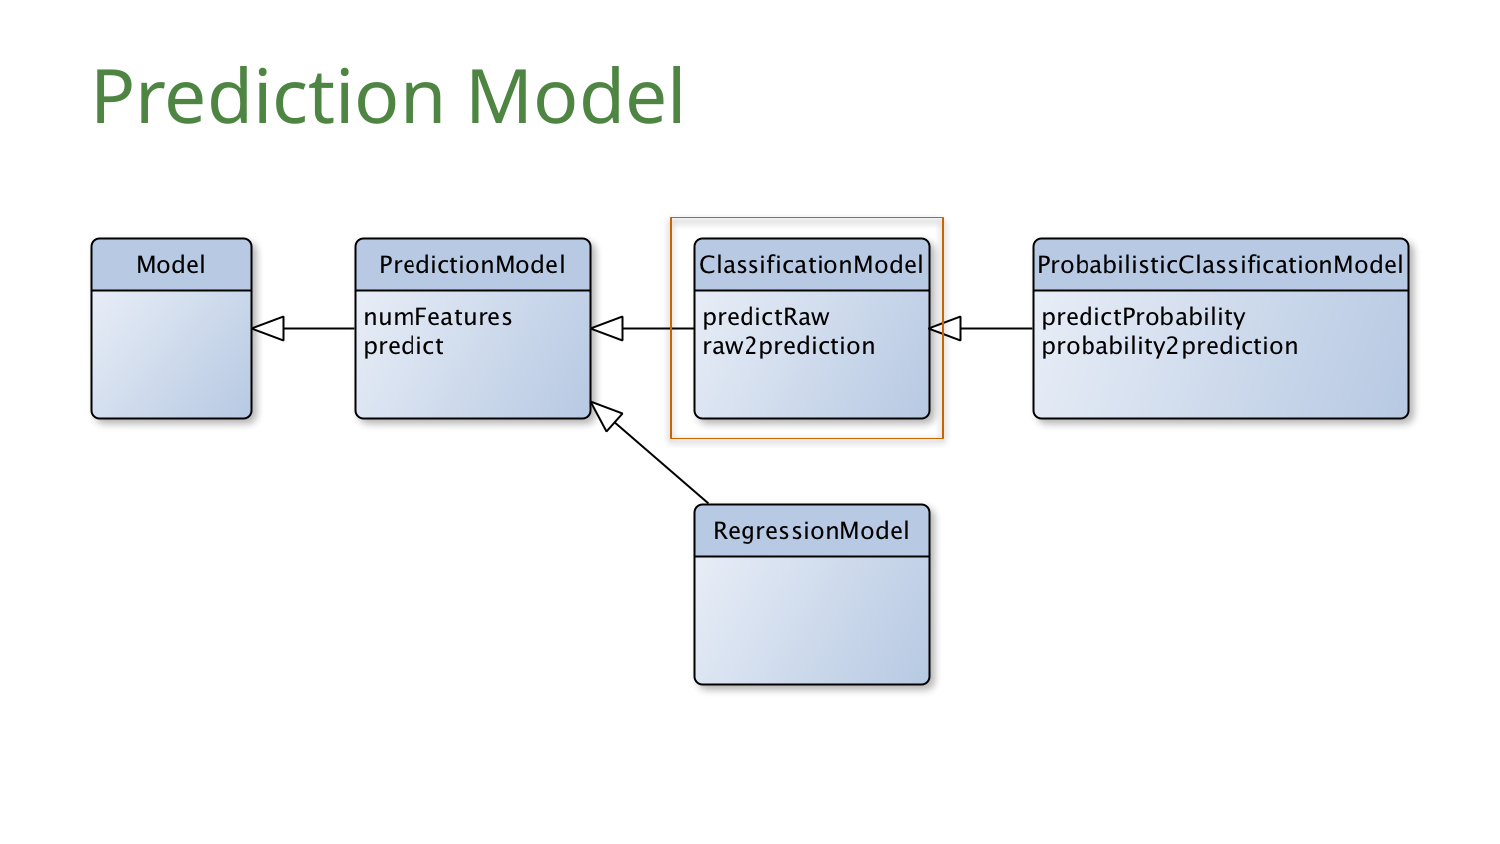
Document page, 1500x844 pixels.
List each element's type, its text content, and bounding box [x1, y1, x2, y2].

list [74, 180, 1426, 741]
title Prediction Model [75, 27, 1425, 154]
